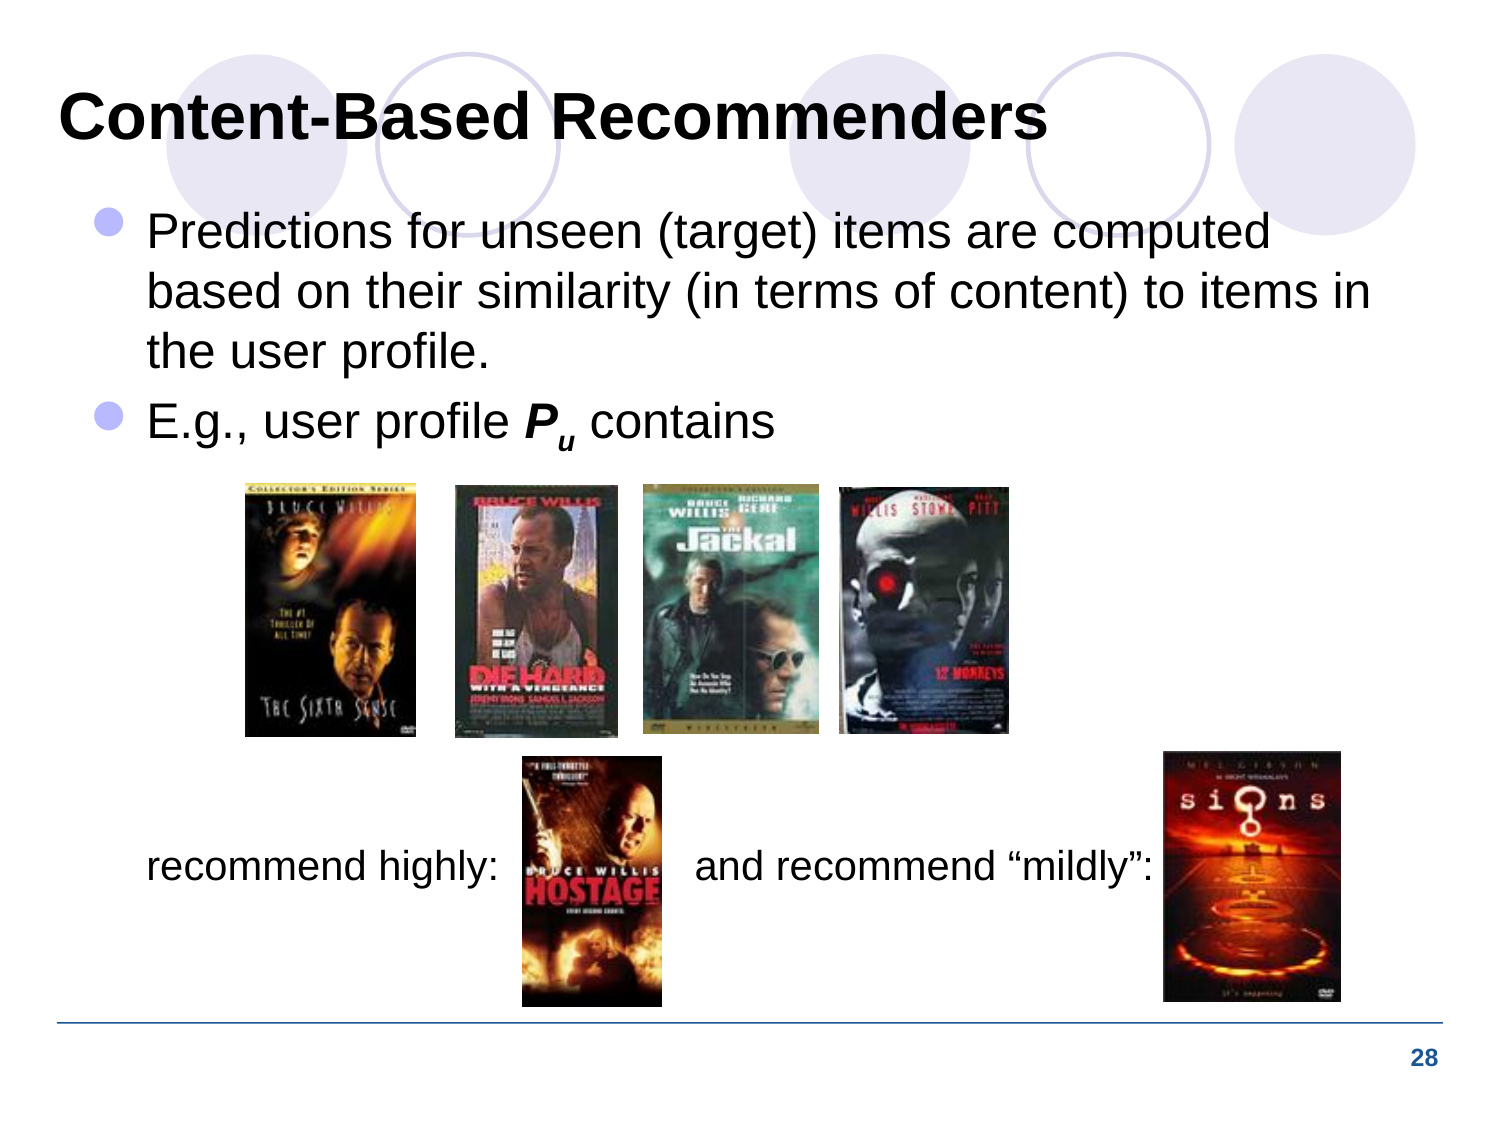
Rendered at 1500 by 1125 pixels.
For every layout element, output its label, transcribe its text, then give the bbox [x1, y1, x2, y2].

picture [454, 485, 618, 738]
title Content-Based Recommenders [43, 49, 1416, 176]
picture [245, 483, 416, 737]
picture [839, 486, 1009, 735]
picture [521, 756, 662, 1008]
slide_number 28 [1103, 1034, 1454, 1086]
picture [1163, 751, 1341, 1002]
list Predictions for unseen (target) items are computed based on their similarity (in terms of content) to items in the user profile. E.g., user profile Pu contains recommend highly: and recommend “mildly”: [75, 191, 1425, 1006]
picture [643, 484, 819, 735]
